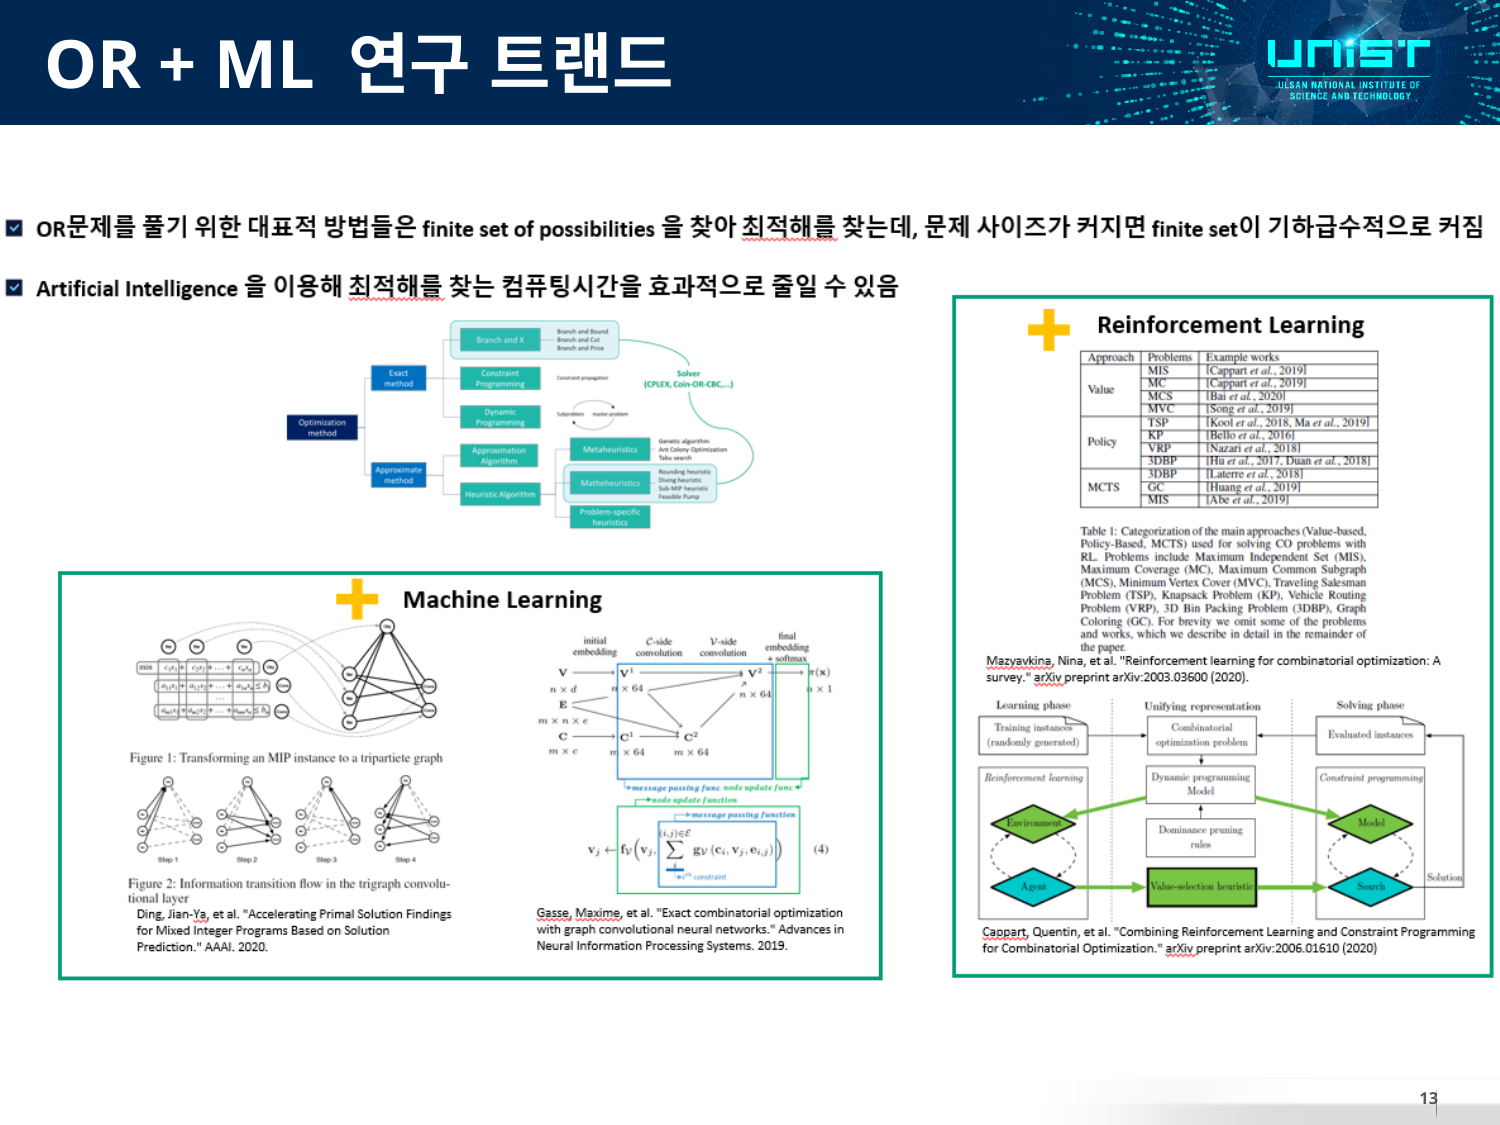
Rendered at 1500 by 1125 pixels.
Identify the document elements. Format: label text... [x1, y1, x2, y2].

text_box OR + ML 연구 트랜드 [29, 23, 1500, 114]
picture [0, 0, 1500, 1125]
